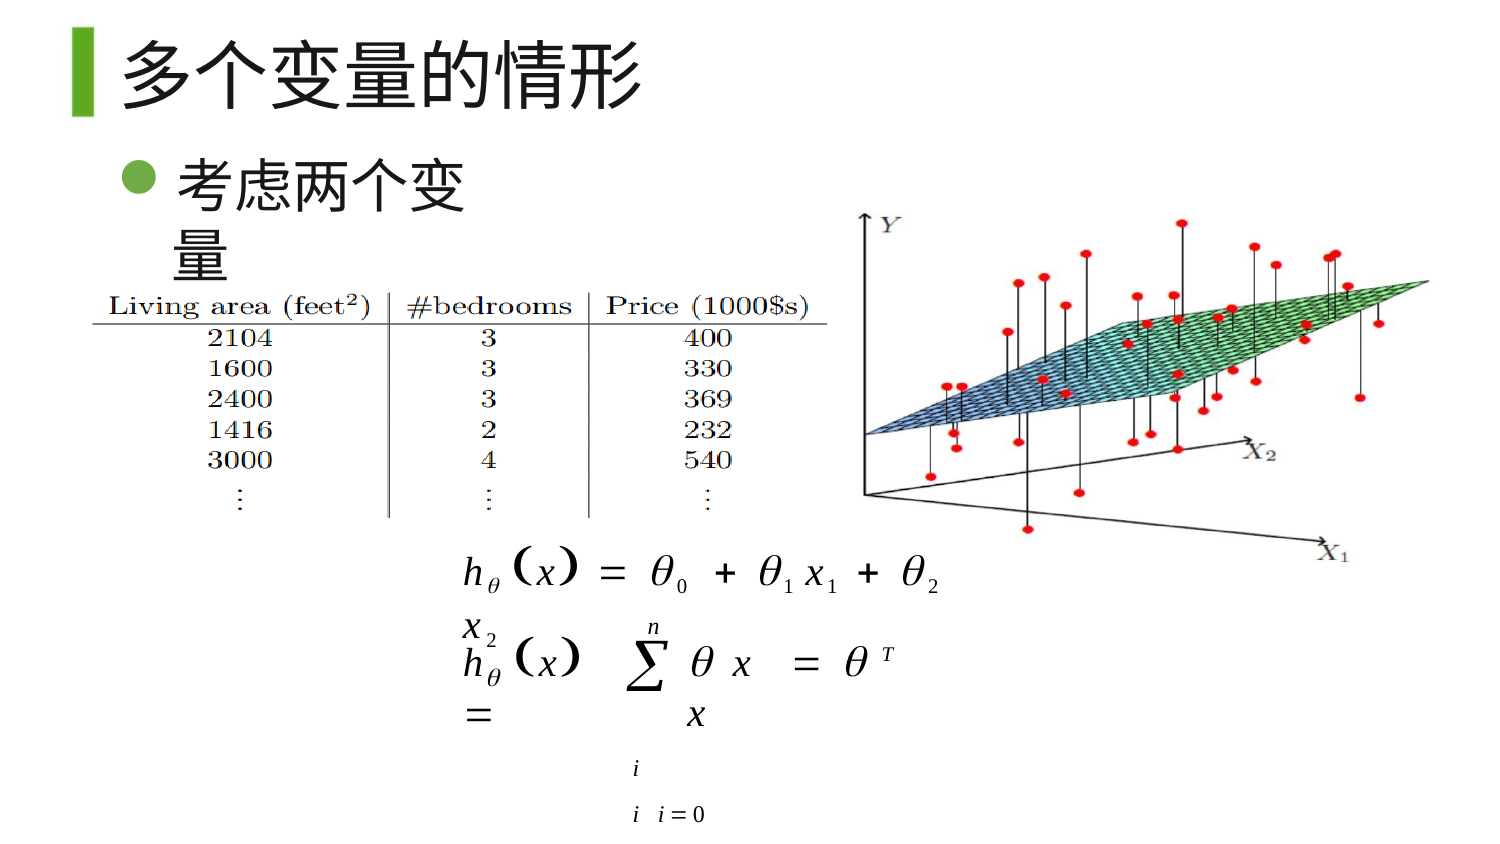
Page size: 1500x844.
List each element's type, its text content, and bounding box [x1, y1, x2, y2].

text_box h x  0  1 x1  2 x2 [454, 528, 951, 652]
text_box [856, 208, 1435, 563]
title 多个变量的情形 [116, 26, 646, 170]
picture [62, 23, 104, 121]
text_box [92, 292, 829, 518]
text_box h x  [460, 652, 618, 736]
text_box  i i i0 [624, 652, 768, 827]
text_box  x   T x [768, 652, 916, 735]
text_box 考虑两个变量 [115, 147, 523, 290]
